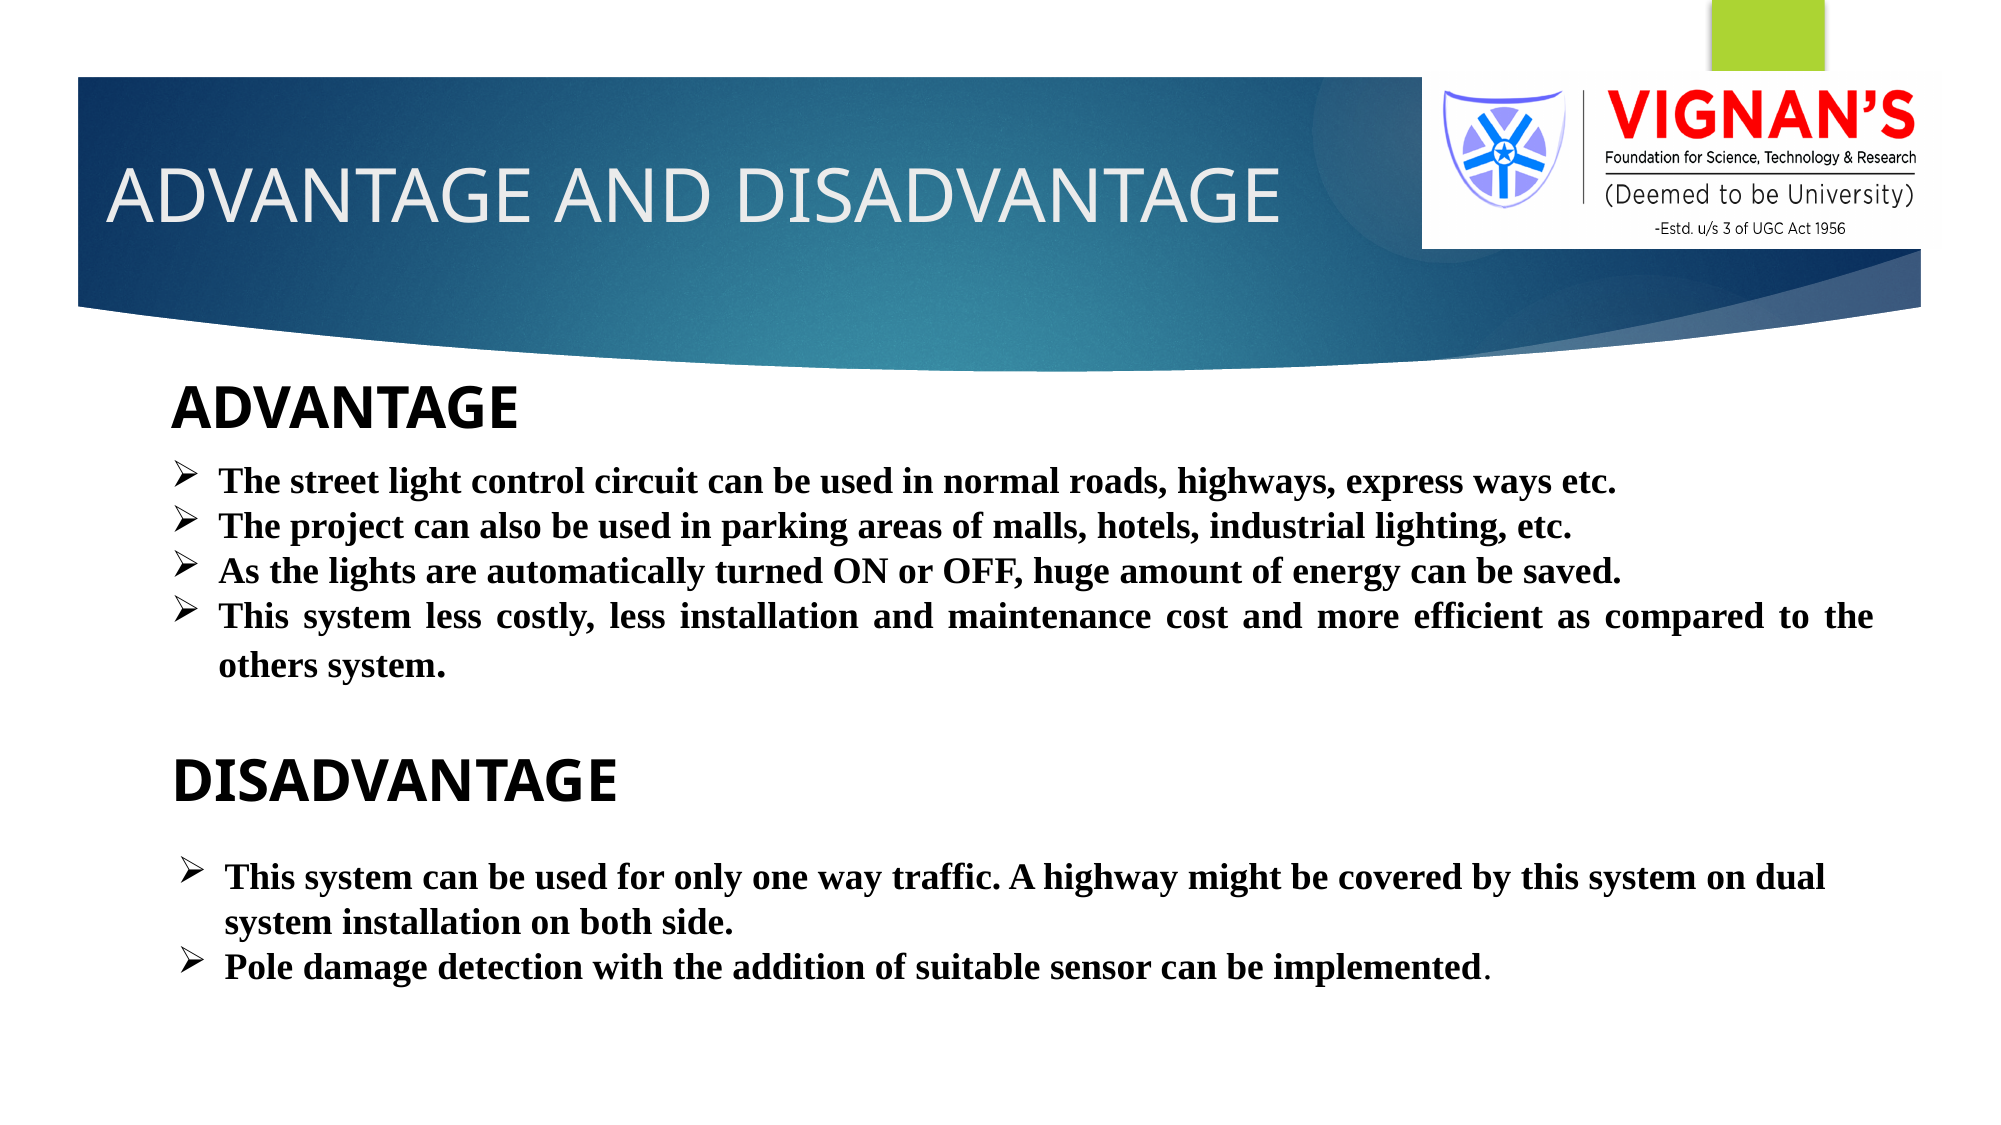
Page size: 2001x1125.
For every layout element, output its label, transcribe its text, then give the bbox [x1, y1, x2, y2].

text_box ADVANTAGE [156, 362, 600, 448]
text_box The street light control circuit can be used in normal roads, highways, express ways etc. The project can also be used in parking areas of malls, hotels, industrial lighting, etc. As the lights are automatically turned ON or OFF, huge amount of energy can be saved. This system less costly, less installation and maintenance cost and more efficient as compared to the others system. [156, 448, 1891, 734]
title ADVANTAGE AND DISADVANTAGE [91, 134, 1417, 251]
text_box This system can be used for only one way traffic. A highway might be covered by this system on dual system installation on both side. Pole damage detection with the addition of suitable sensor can be implemented. [162, 844, 1864, 995]
text_box DISADVANTAGE [156, 736, 667, 821]
picture [1422, 71, 1942, 249]
